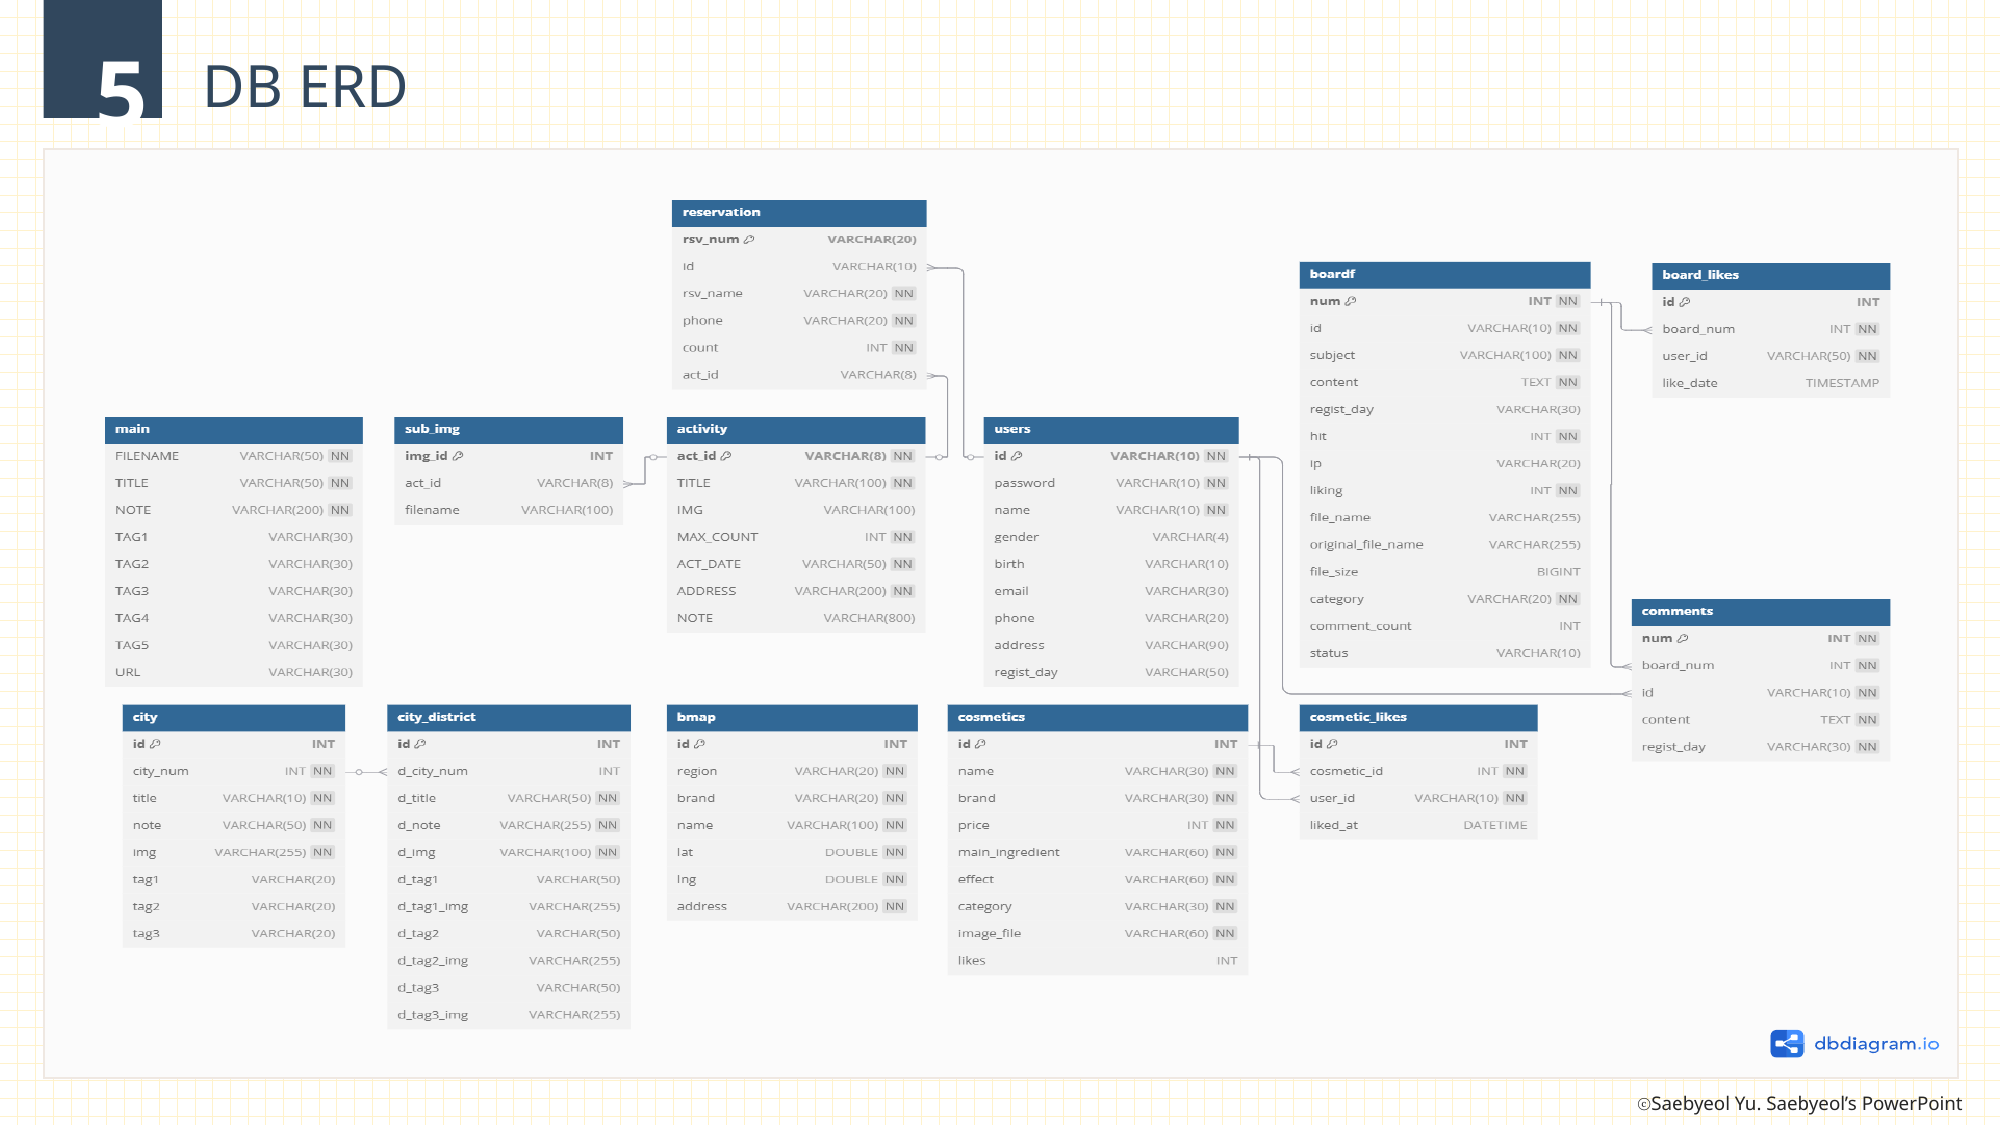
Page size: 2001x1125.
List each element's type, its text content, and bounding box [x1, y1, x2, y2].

text_box [43, 148, 1959, 1079]
text_box DB ERD [188, 41, 617, 128]
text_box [43, 0, 162, 155]
